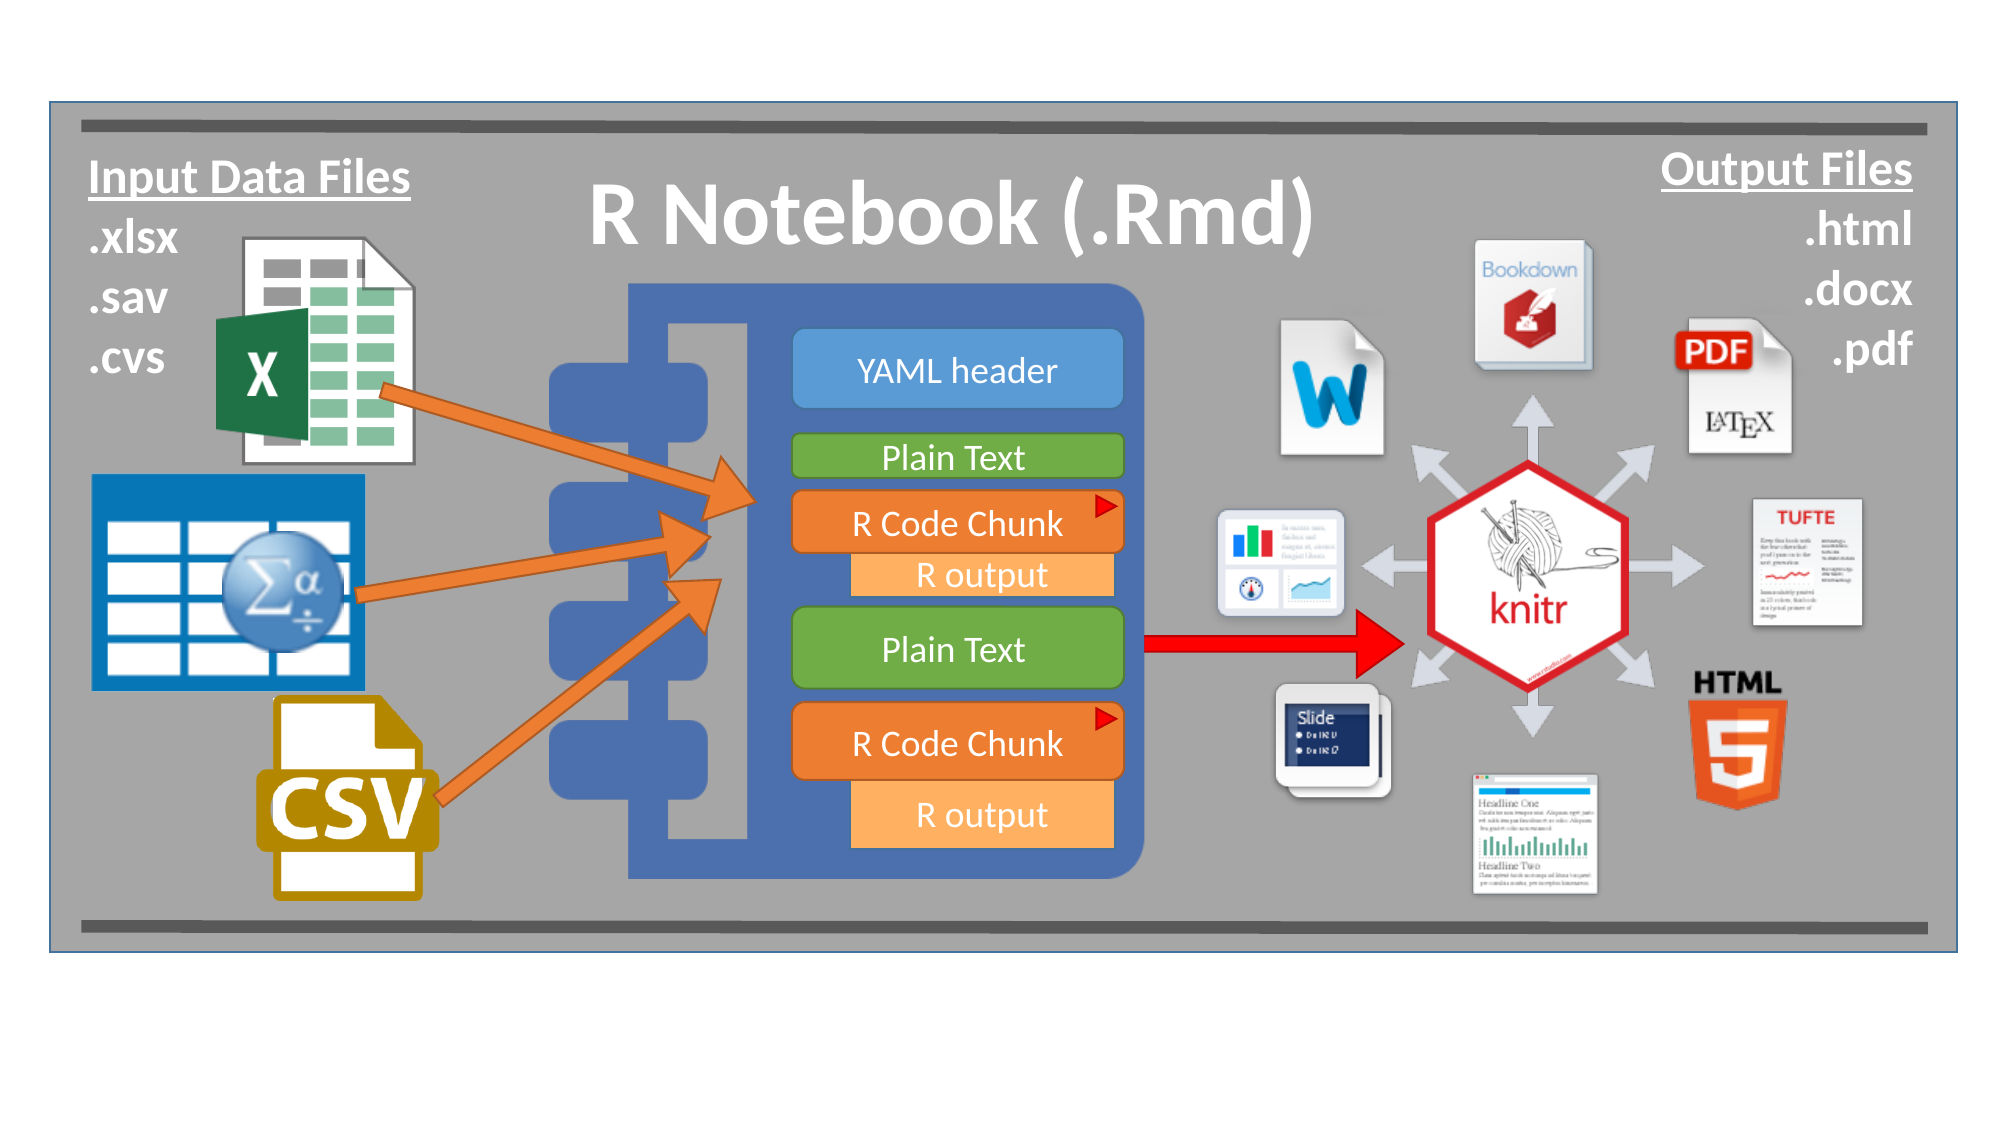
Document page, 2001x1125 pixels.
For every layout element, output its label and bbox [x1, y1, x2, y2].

text_box [549, 244, 1184, 879]
text_box [90, 471, 353, 698]
text_box [353, 412, 765, 724]
picture [1207, 235, 1869, 901]
text_box [50, 101, 1958, 953]
picture [184, 219, 449, 471]
text_box [244, 695, 451, 901]
